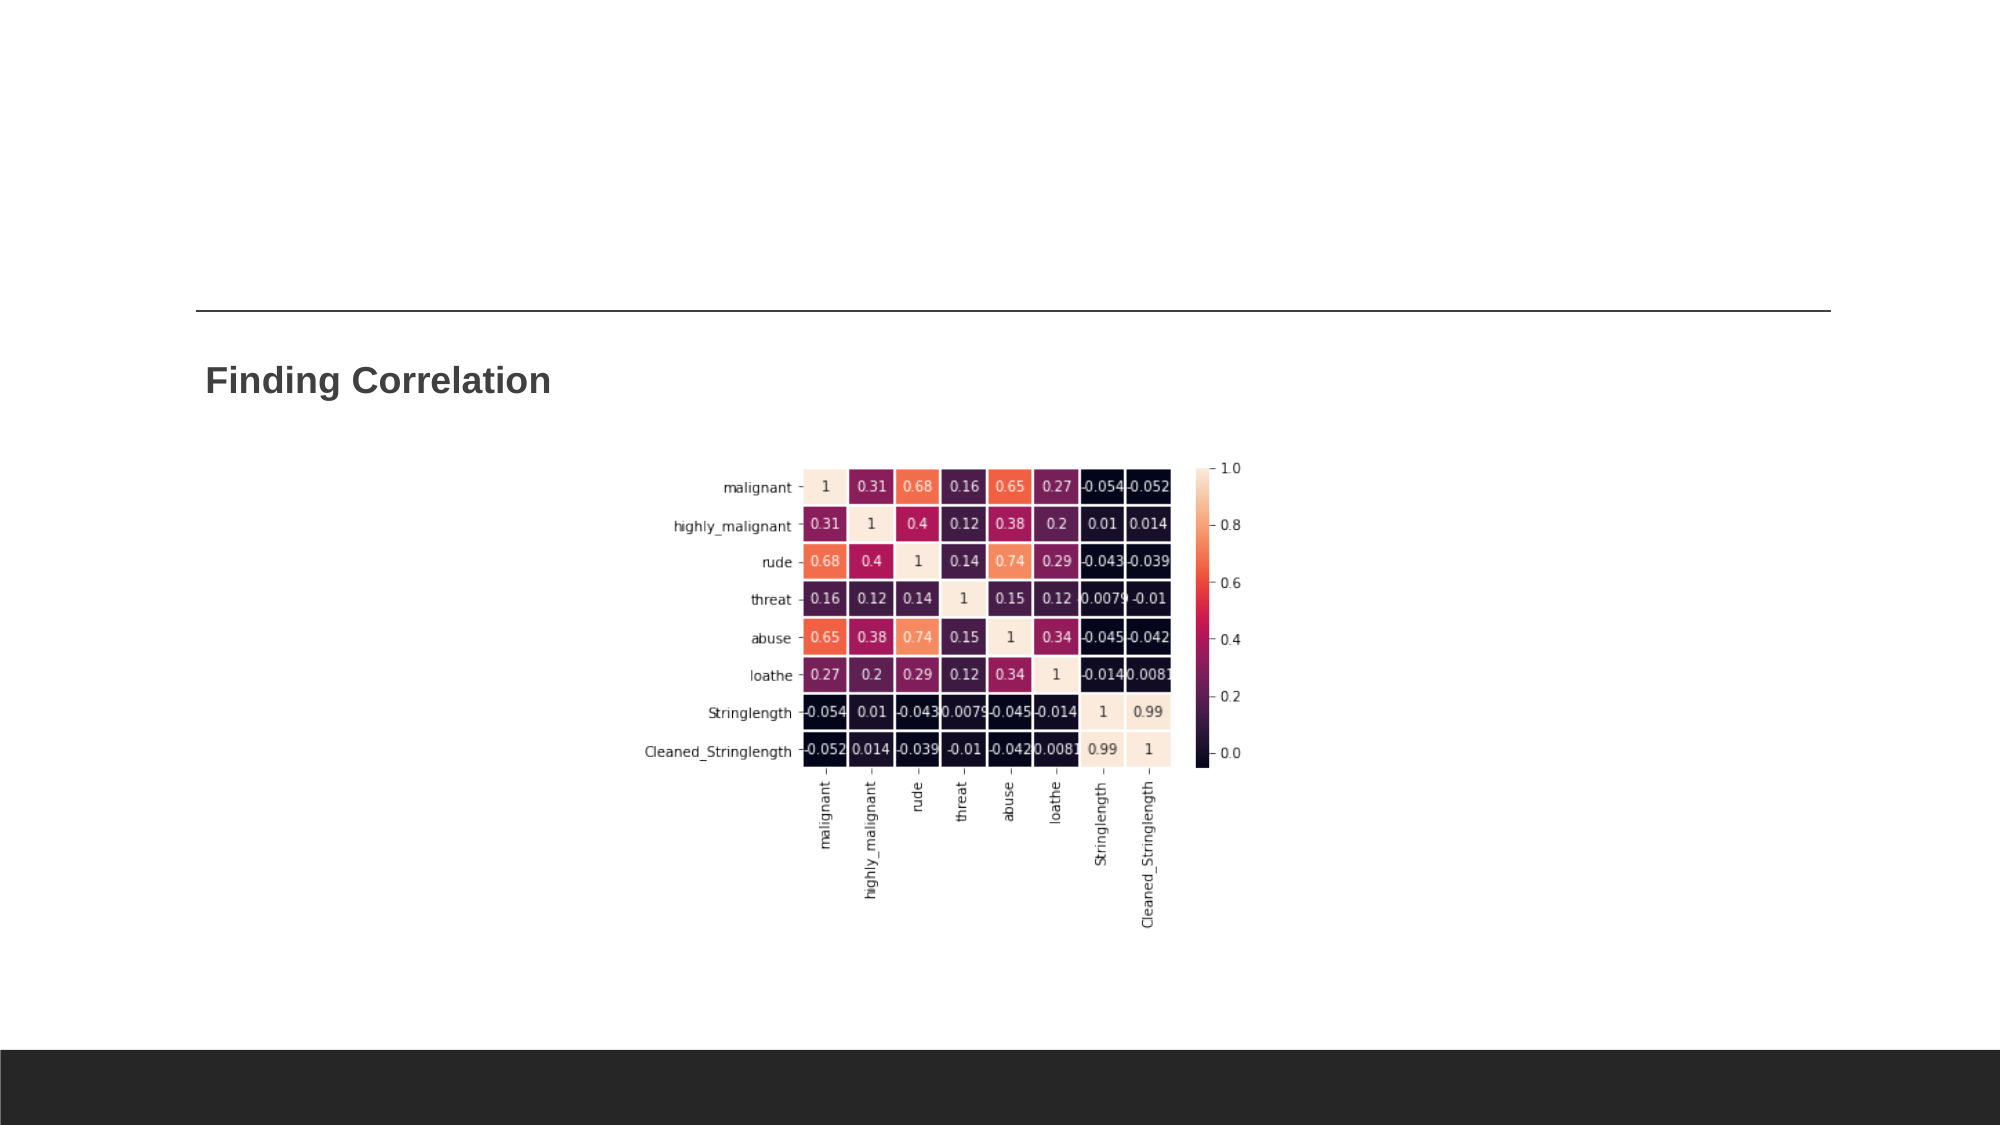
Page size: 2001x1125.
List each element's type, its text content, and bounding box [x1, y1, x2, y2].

picture [634, 453, 1251, 937]
list Finding Correlation [180, 345, 1830, 963]
